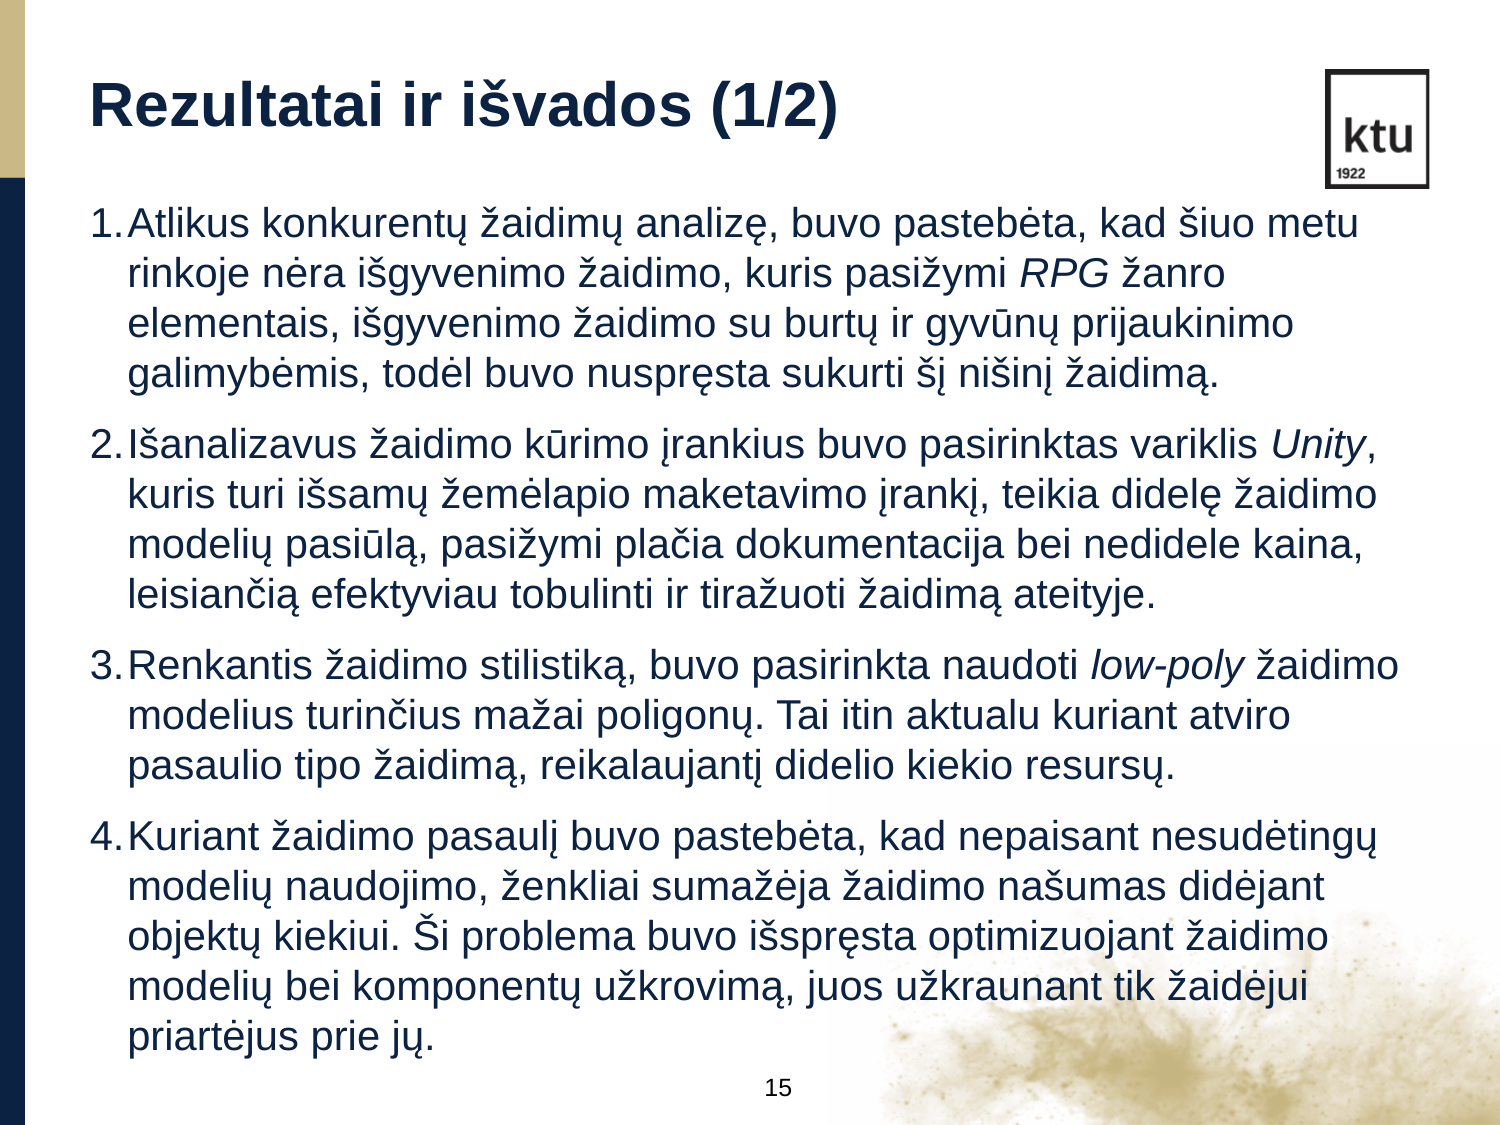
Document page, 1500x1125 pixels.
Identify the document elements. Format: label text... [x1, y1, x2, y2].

list Atlikus konkurentų žaidimų analizę, buvo pastebėta, kad šiuo metu rinkoje nėra išgyvenimo žaidimo, kuris pasižymi RPG žanro elementais, išgyvenimo žaidimo su burtų ir gyvūnų prijaukinimo galimybėmis, todėl buvo nuspręsta sukurti šį nišinį žaidimą. Išanalizavus žaidimo kūrimo įrankius buvo pasirinktas variklis Unity, kuris turi išsamų žemėlapio maketavimo įrankį, teikia didelę žaidimo modelių pasiūlą, pasižymi plačia dokumentacija bei nedidele kaina, leisiančią efektyviau tobulinti ir tiražuoti žaidimą ateityje. Renkantis žaidimo stilistiką, buvo pasirinkta naudoti low-poly žaidimo modelius turinčius mažai poligonų. Tai itin aktualu kuriant atviro pasaulio tipo žaidimą, reikalaujantį didelio kiekio resursų. Kuriant žaidimo pasaulį buvo pastebėta, kad nepaisant nesudėtingų modelių naudojimo, ženkliai sumažėja žaidimo našumas didėjant objektų kiekiui. Ši problema buvo išspręsta optimizuojant žaidimo modelių bei komponentų užkrovimą, juos užkraunant tik žaidėjui priartėjus prie jų. [75, 188, 1442, 1056]
list Rezultatai ir išvados (1/2) [75, 69, 858, 171]
picture [829, 745, 1500, 1125]
